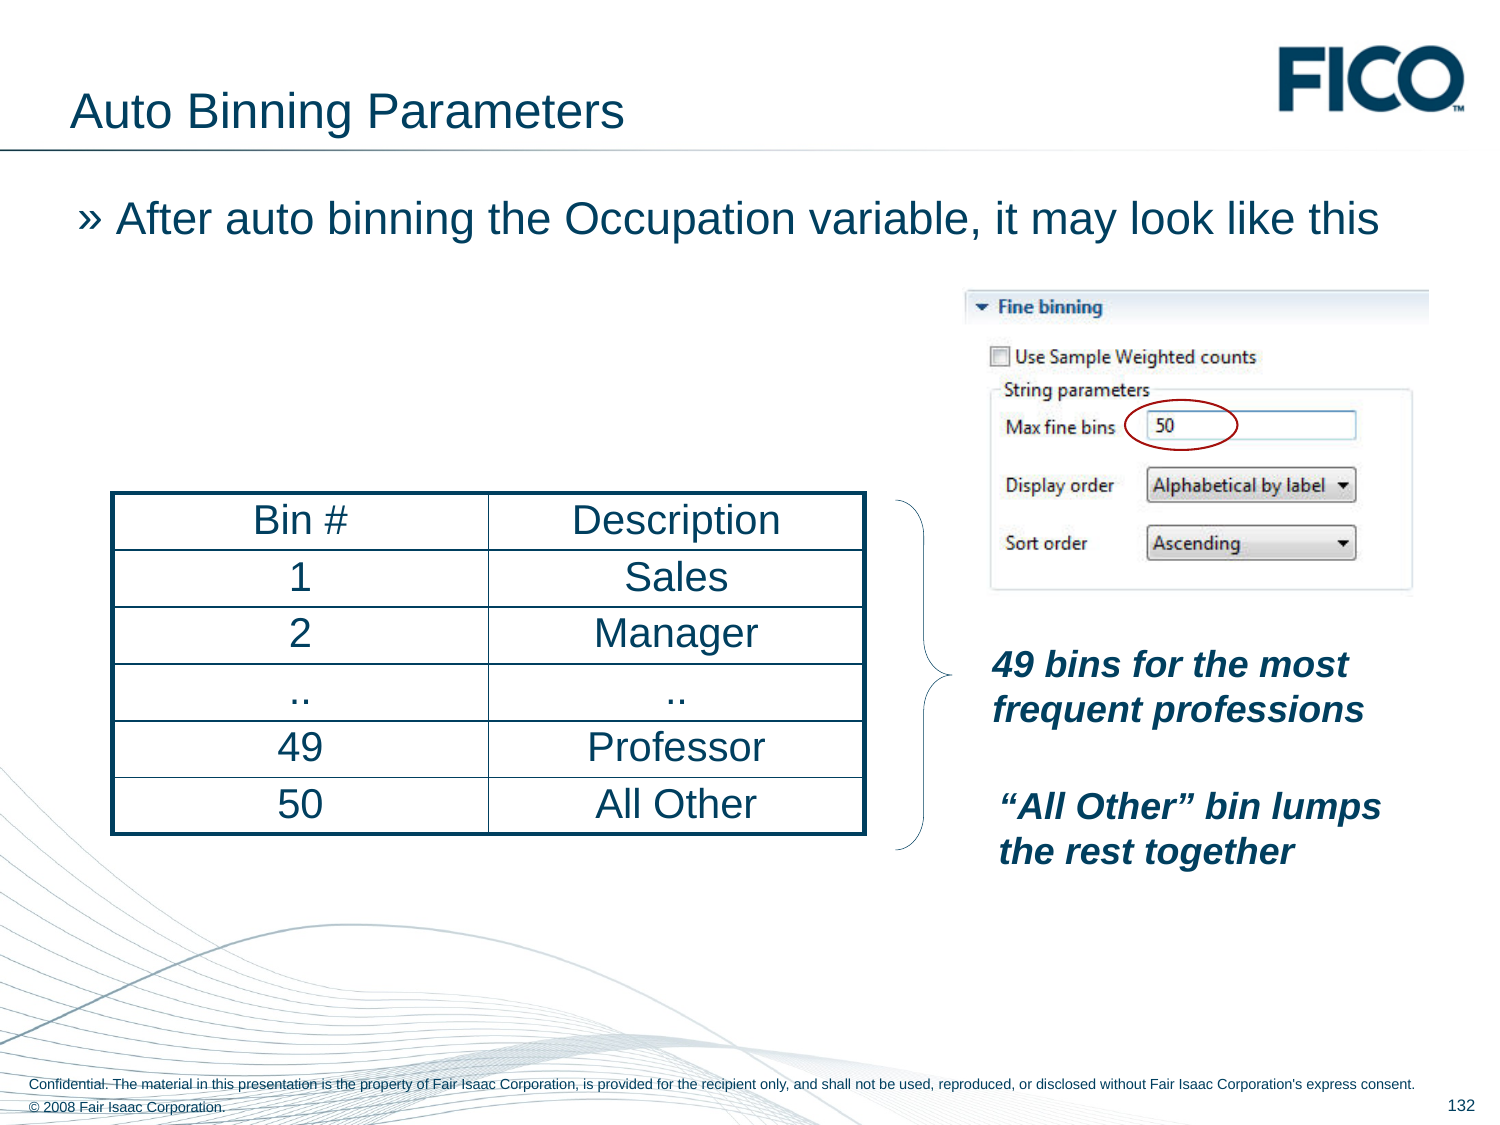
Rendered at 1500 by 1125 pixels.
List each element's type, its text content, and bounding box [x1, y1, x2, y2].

title Auto Binning Parameters [62, 0, 1463, 139]
table_cell All Other [489, 778, 862, 832]
table_cell Professor [489, 722, 862, 777]
table_cell 2 [115, 608, 488, 663]
text_box 49 bins for the most frequent professions [977, 632, 1402, 737]
text_box [895, 500, 953, 850]
table_cell Sales [489, 551, 862, 606]
text_box “All Other” bin lumps the rest together [983, 774, 1408, 880]
table_cell .. [489, 665, 862, 720]
table_cell 50 [115, 778, 488, 832]
table_cell Manager [489, 608, 862, 663]
table_cell .. [115, 665, 488, 720]
table_header Bin # [115, 495, 488, 549]
table_cell 49 [115, 722, 488, 777]
list After auto binning the Occupation variable, it may look like this [62, 187, 1463, 253]
table_header Description [489, 495, 862, 549]
picture [0, 0, 1500, 1125]
table_cell 1 [115, 551, 488, 606]
